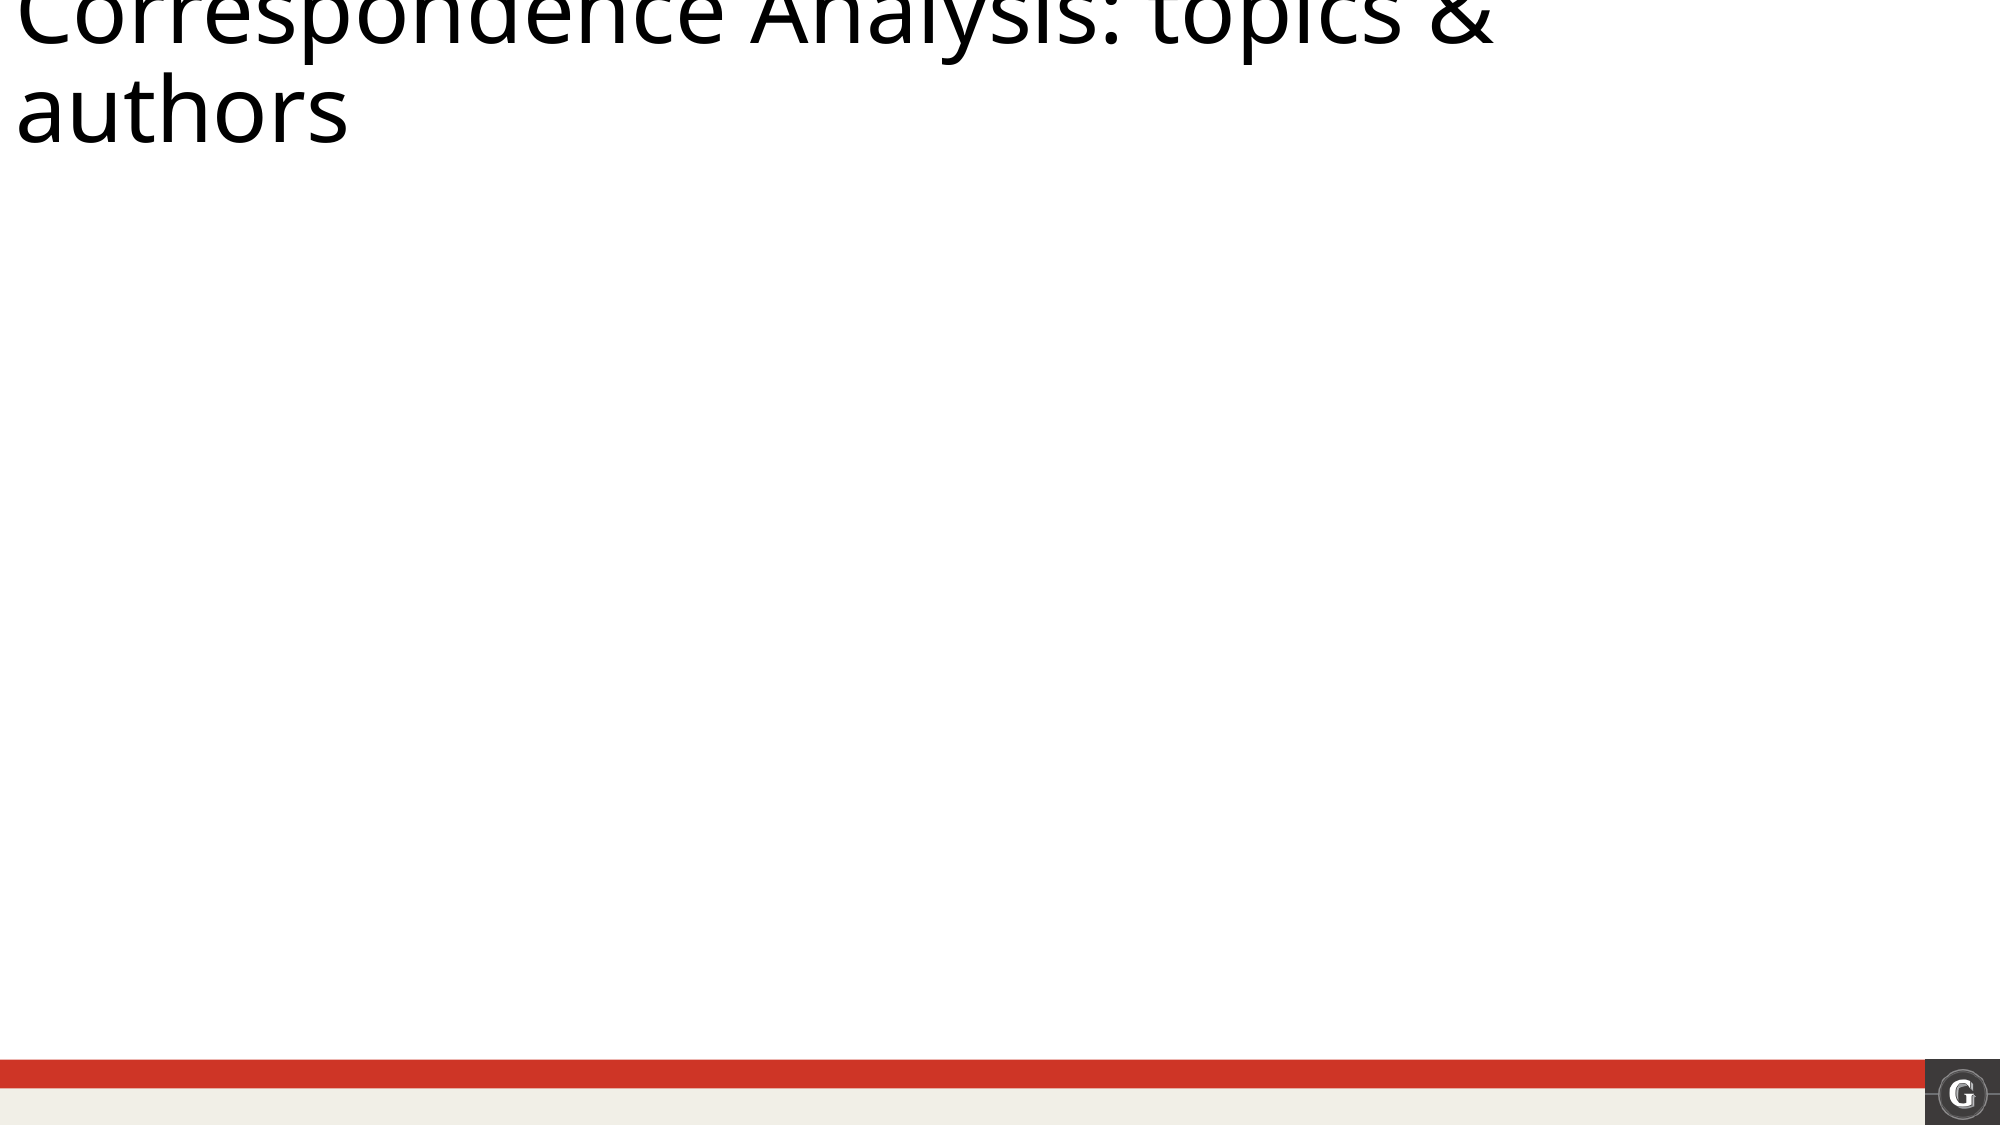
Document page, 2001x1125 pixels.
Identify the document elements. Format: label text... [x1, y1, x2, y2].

picture [1925, 1059, 2000, 1125]
title Correspondence Analysis: topics & authors [0, 0, 1725, 129]
